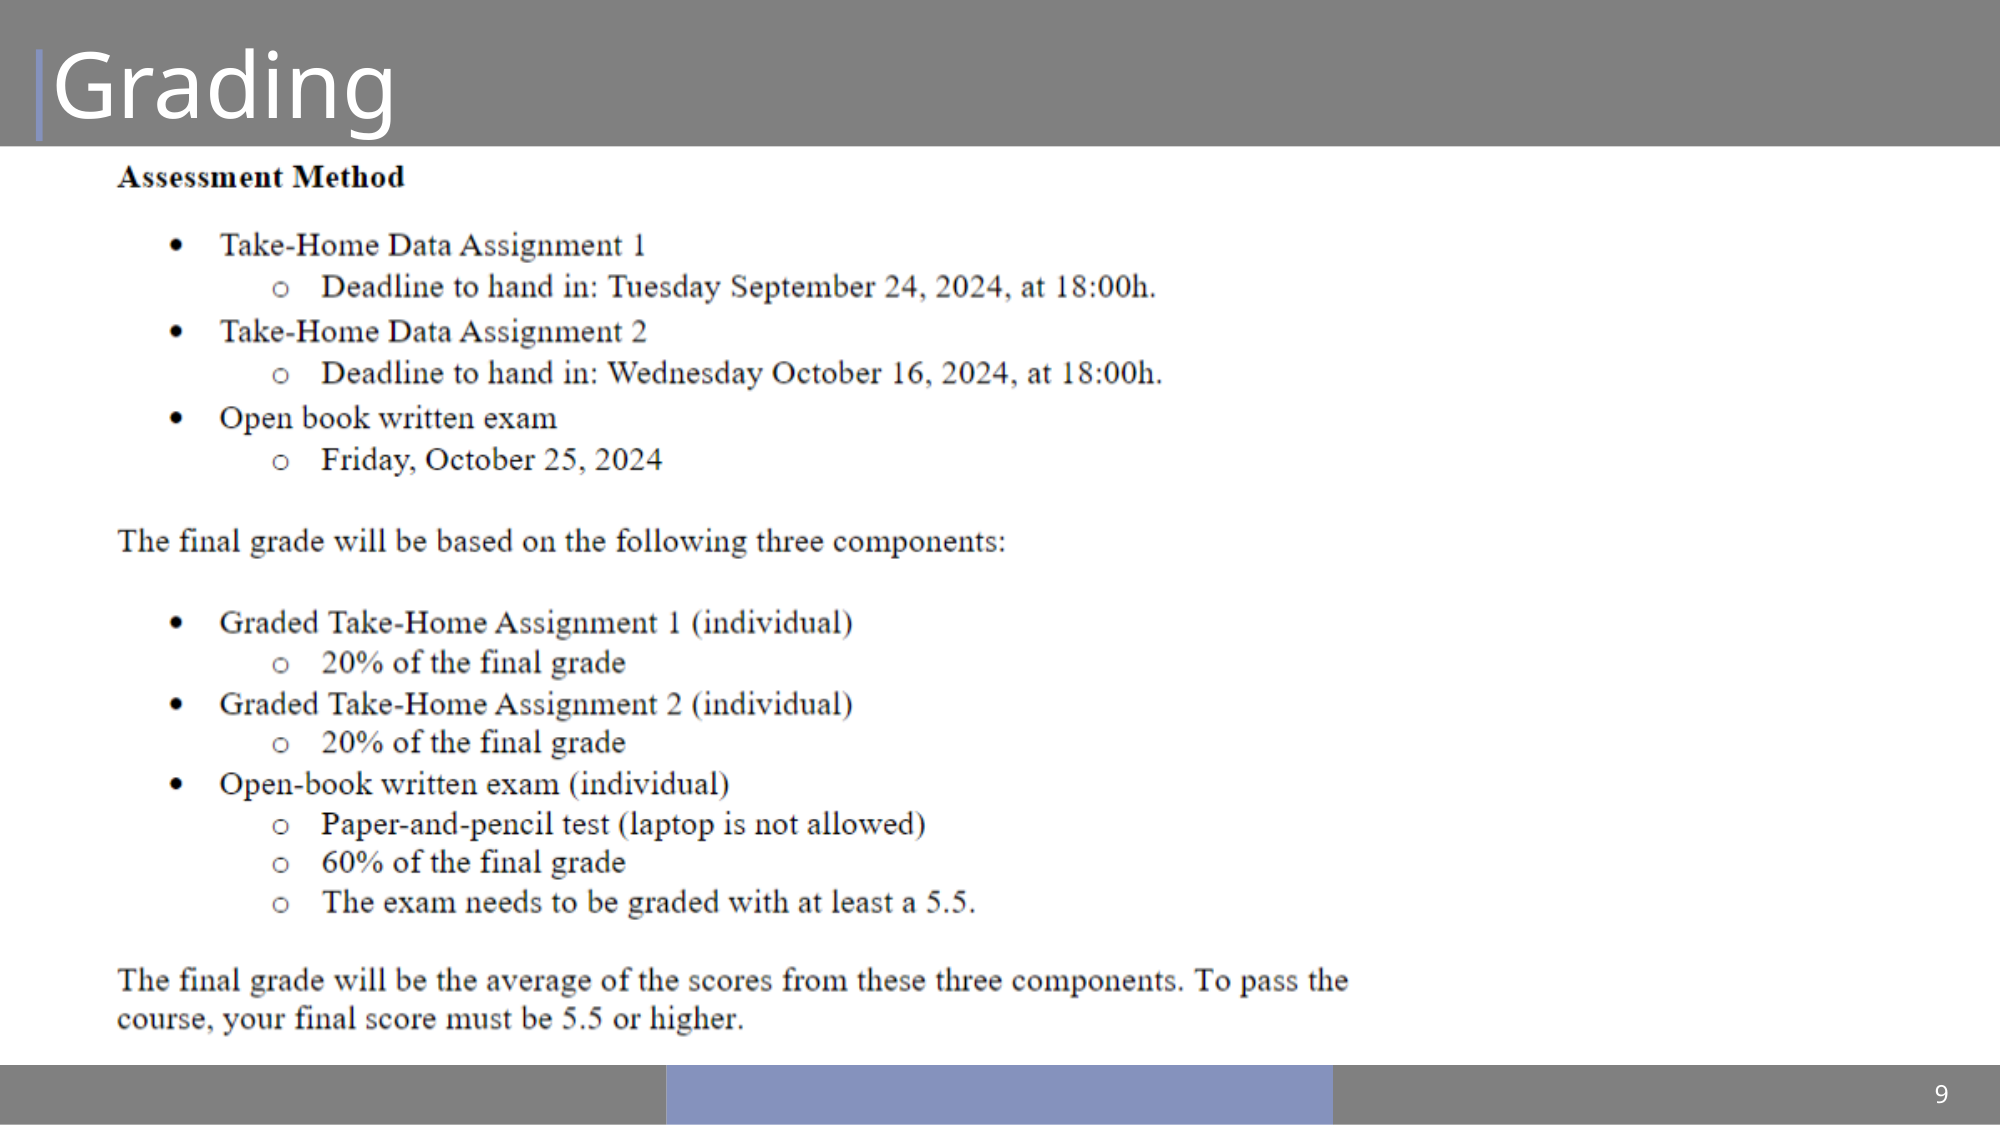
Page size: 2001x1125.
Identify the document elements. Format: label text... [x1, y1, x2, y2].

title Grading [36, 30, 2000, 147]
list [108, 156, 1367, 1058]
slide_number 9 [1513, 1065, 1964, 1125]
